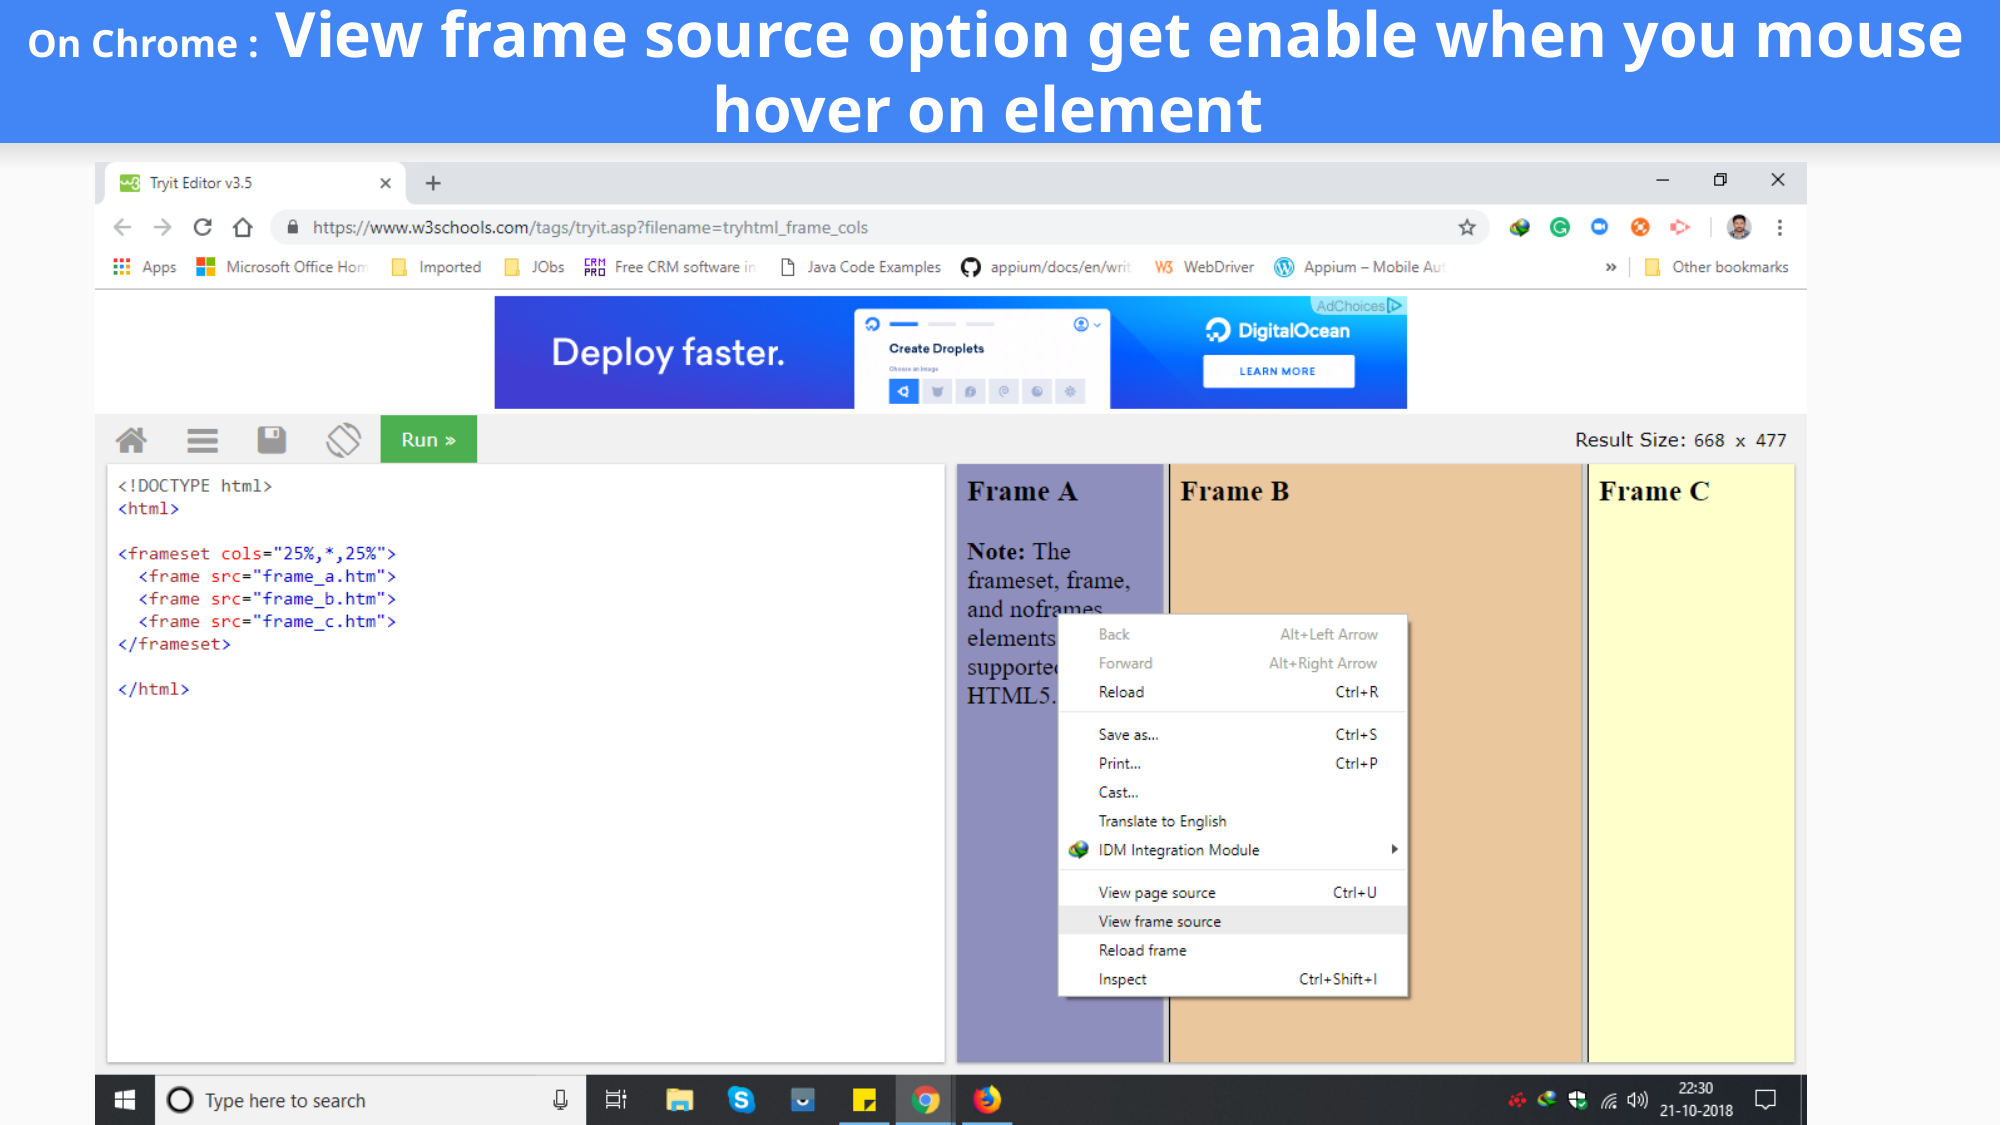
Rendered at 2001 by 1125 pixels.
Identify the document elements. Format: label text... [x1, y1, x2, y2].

title On Chrome : View frame source option get enable when you mouse hover on element [9, 3, 1983, 136]
picture [95, 162, 1808, 1125]
